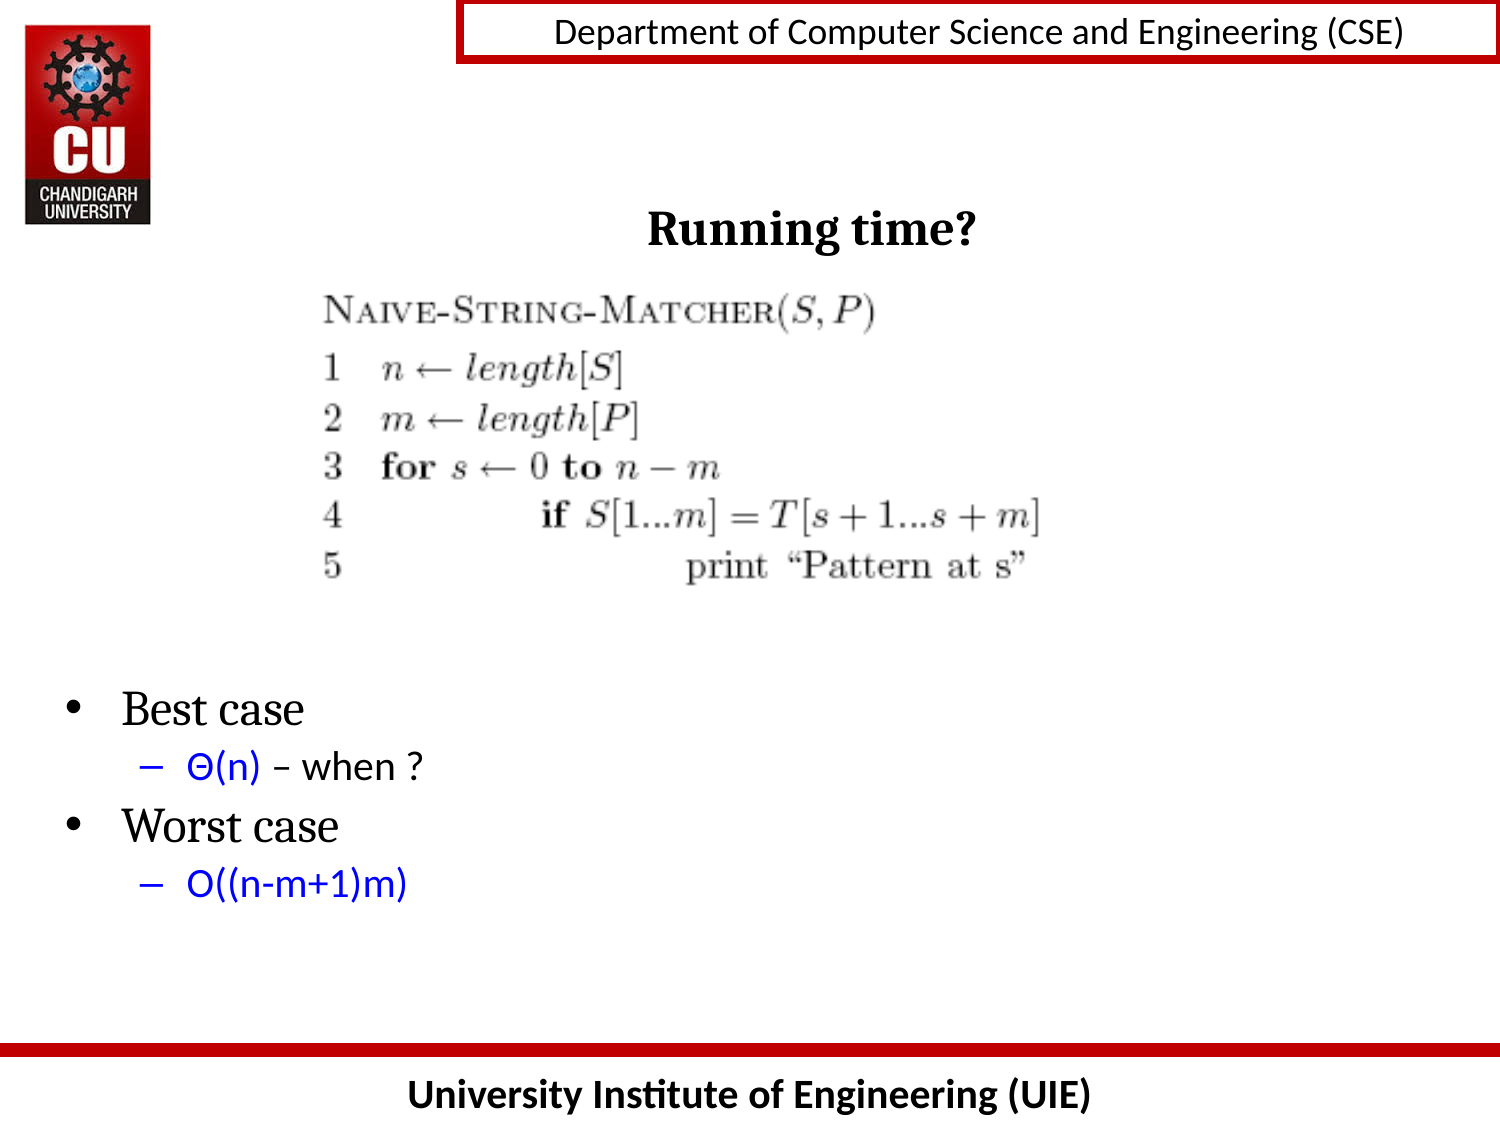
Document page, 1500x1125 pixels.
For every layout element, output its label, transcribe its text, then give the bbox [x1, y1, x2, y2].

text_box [312, 280, 1051, 588]
list Best case Θ(n) – when ? Worst case O((n-m+1)m) [50, 675, 1413, 1075]
picture [24, 24, 151, 225]
title Running time? [162, 174, 1463, 275]
